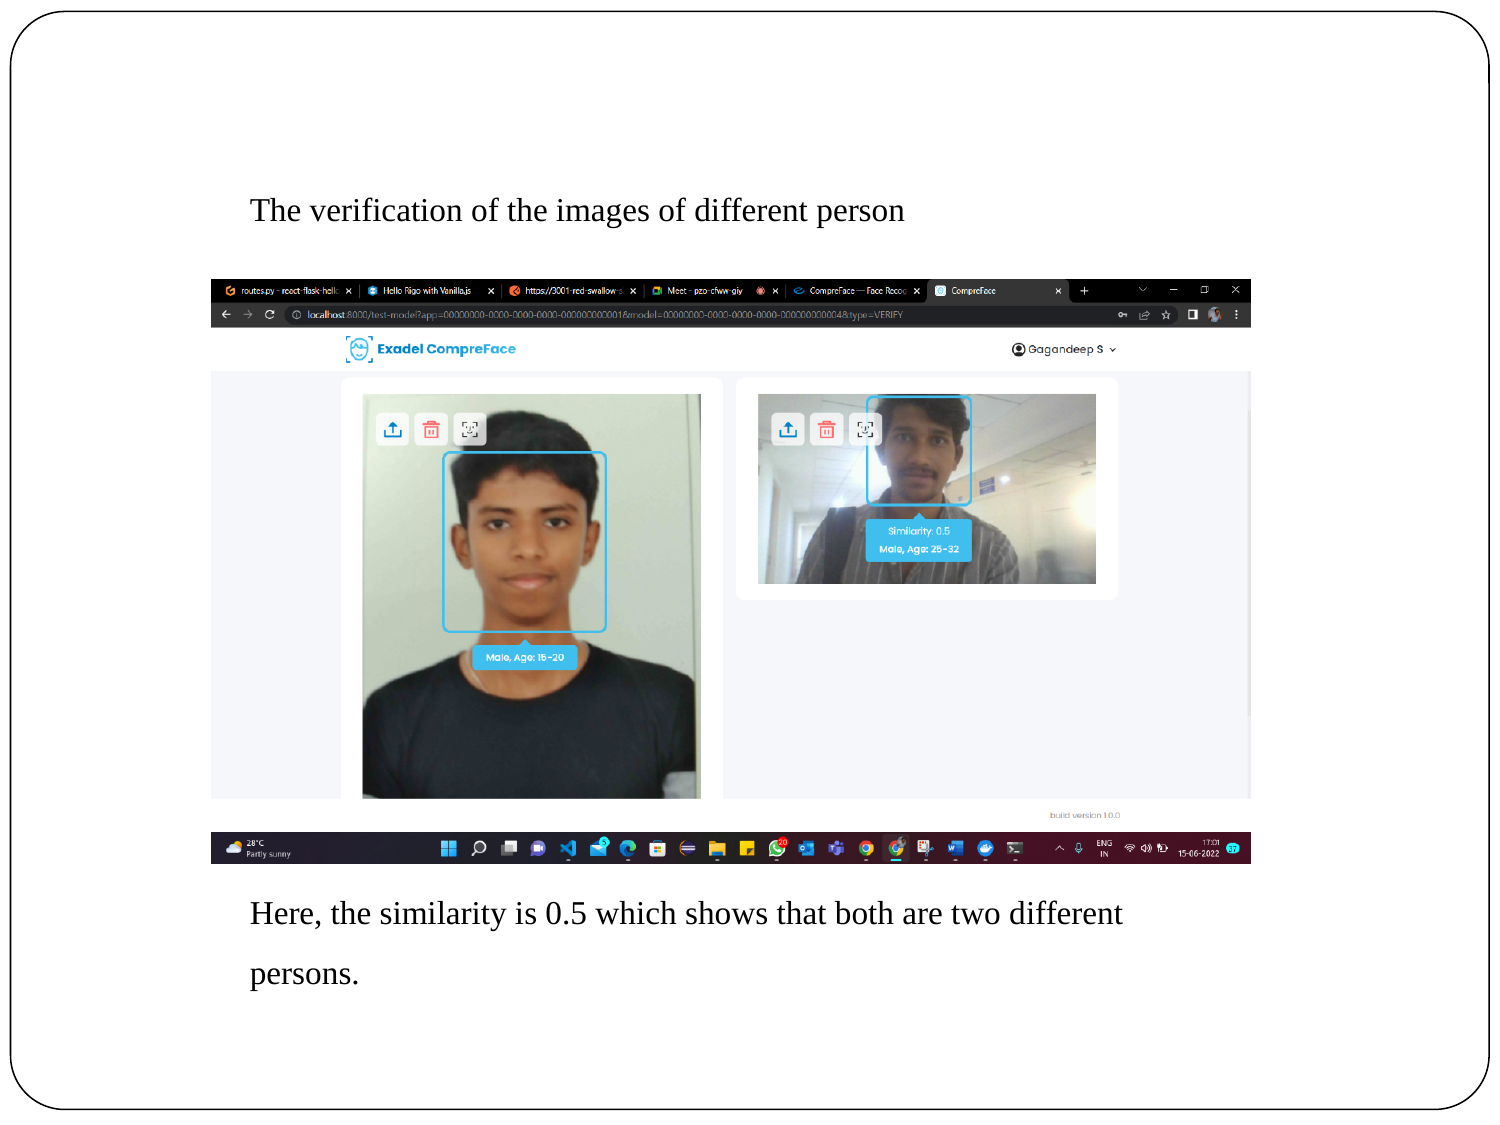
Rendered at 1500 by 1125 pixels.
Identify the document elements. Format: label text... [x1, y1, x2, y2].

text_box The verification of the images of different person [234, 180, 985, 235]
text_box Here, the similarity is 0.5 which shows that both are two different persons. [235, 871, 1227, 999]
picture [210, 279, 1251, 865]
